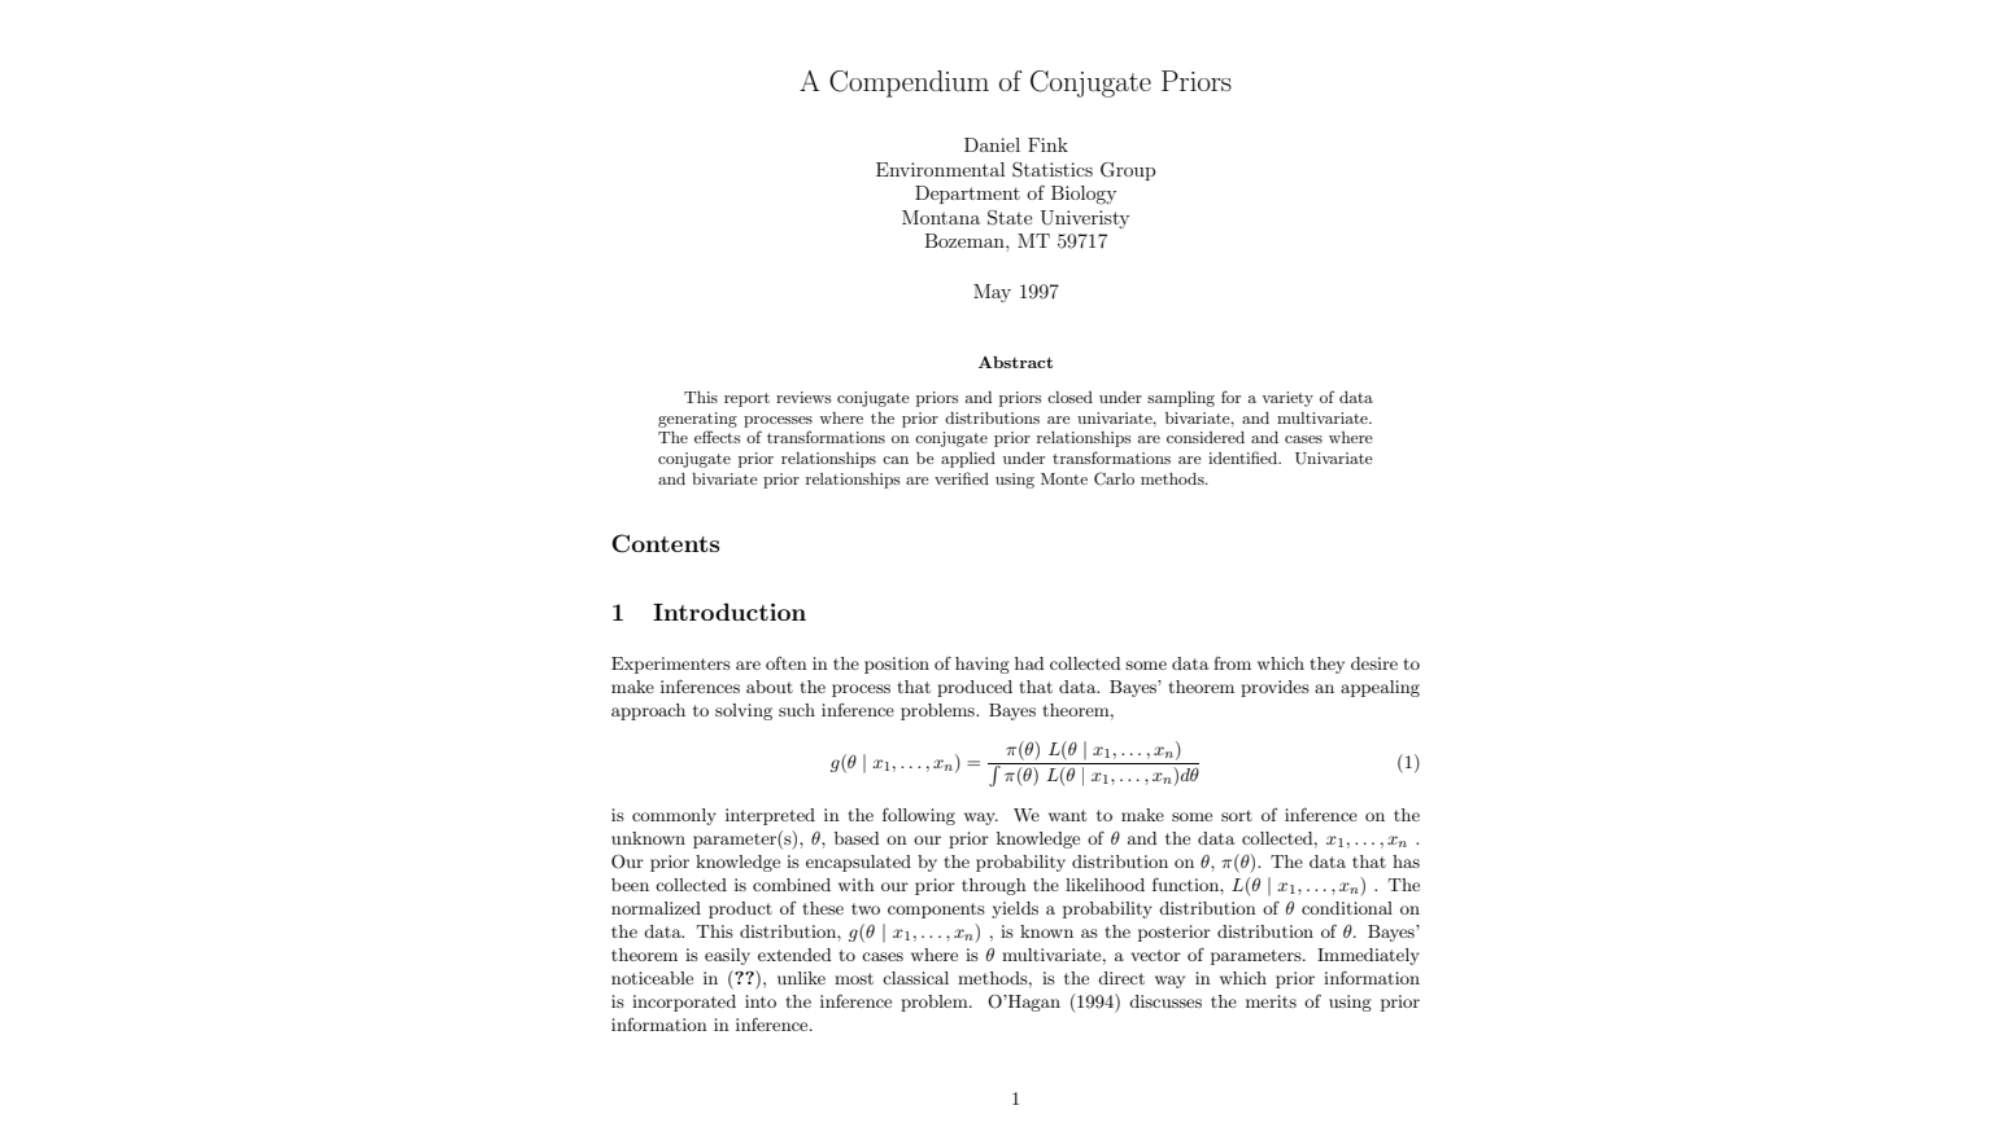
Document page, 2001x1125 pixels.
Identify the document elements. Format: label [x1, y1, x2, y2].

picture [487, 0, 1513, 1125]
